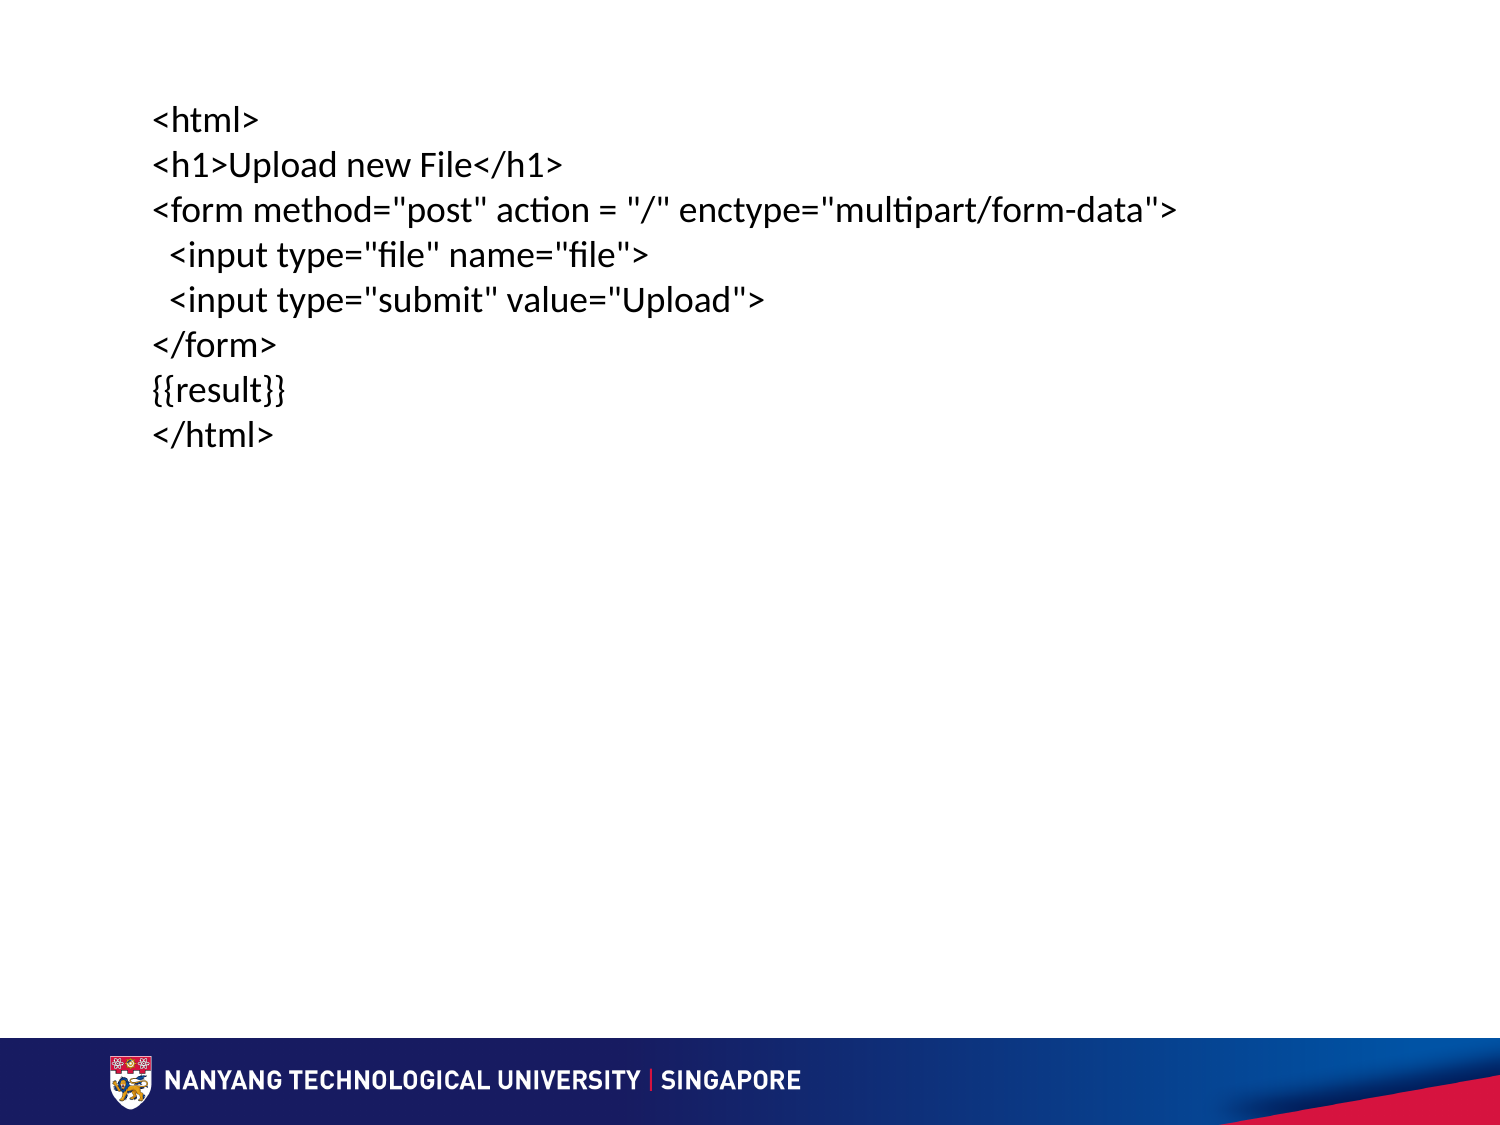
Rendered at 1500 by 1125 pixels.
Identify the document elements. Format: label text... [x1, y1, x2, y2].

text_box <html> <h1>Upload new File</h1> <form method="post" action = "/" enctype="multipart/form-data"> <input type="file" name="file"> <input type="submit" value="Upload"> </form> {{result}} </html> [137, 87, 1451, 463]
picture [0, 1038, 1500, 1125]
